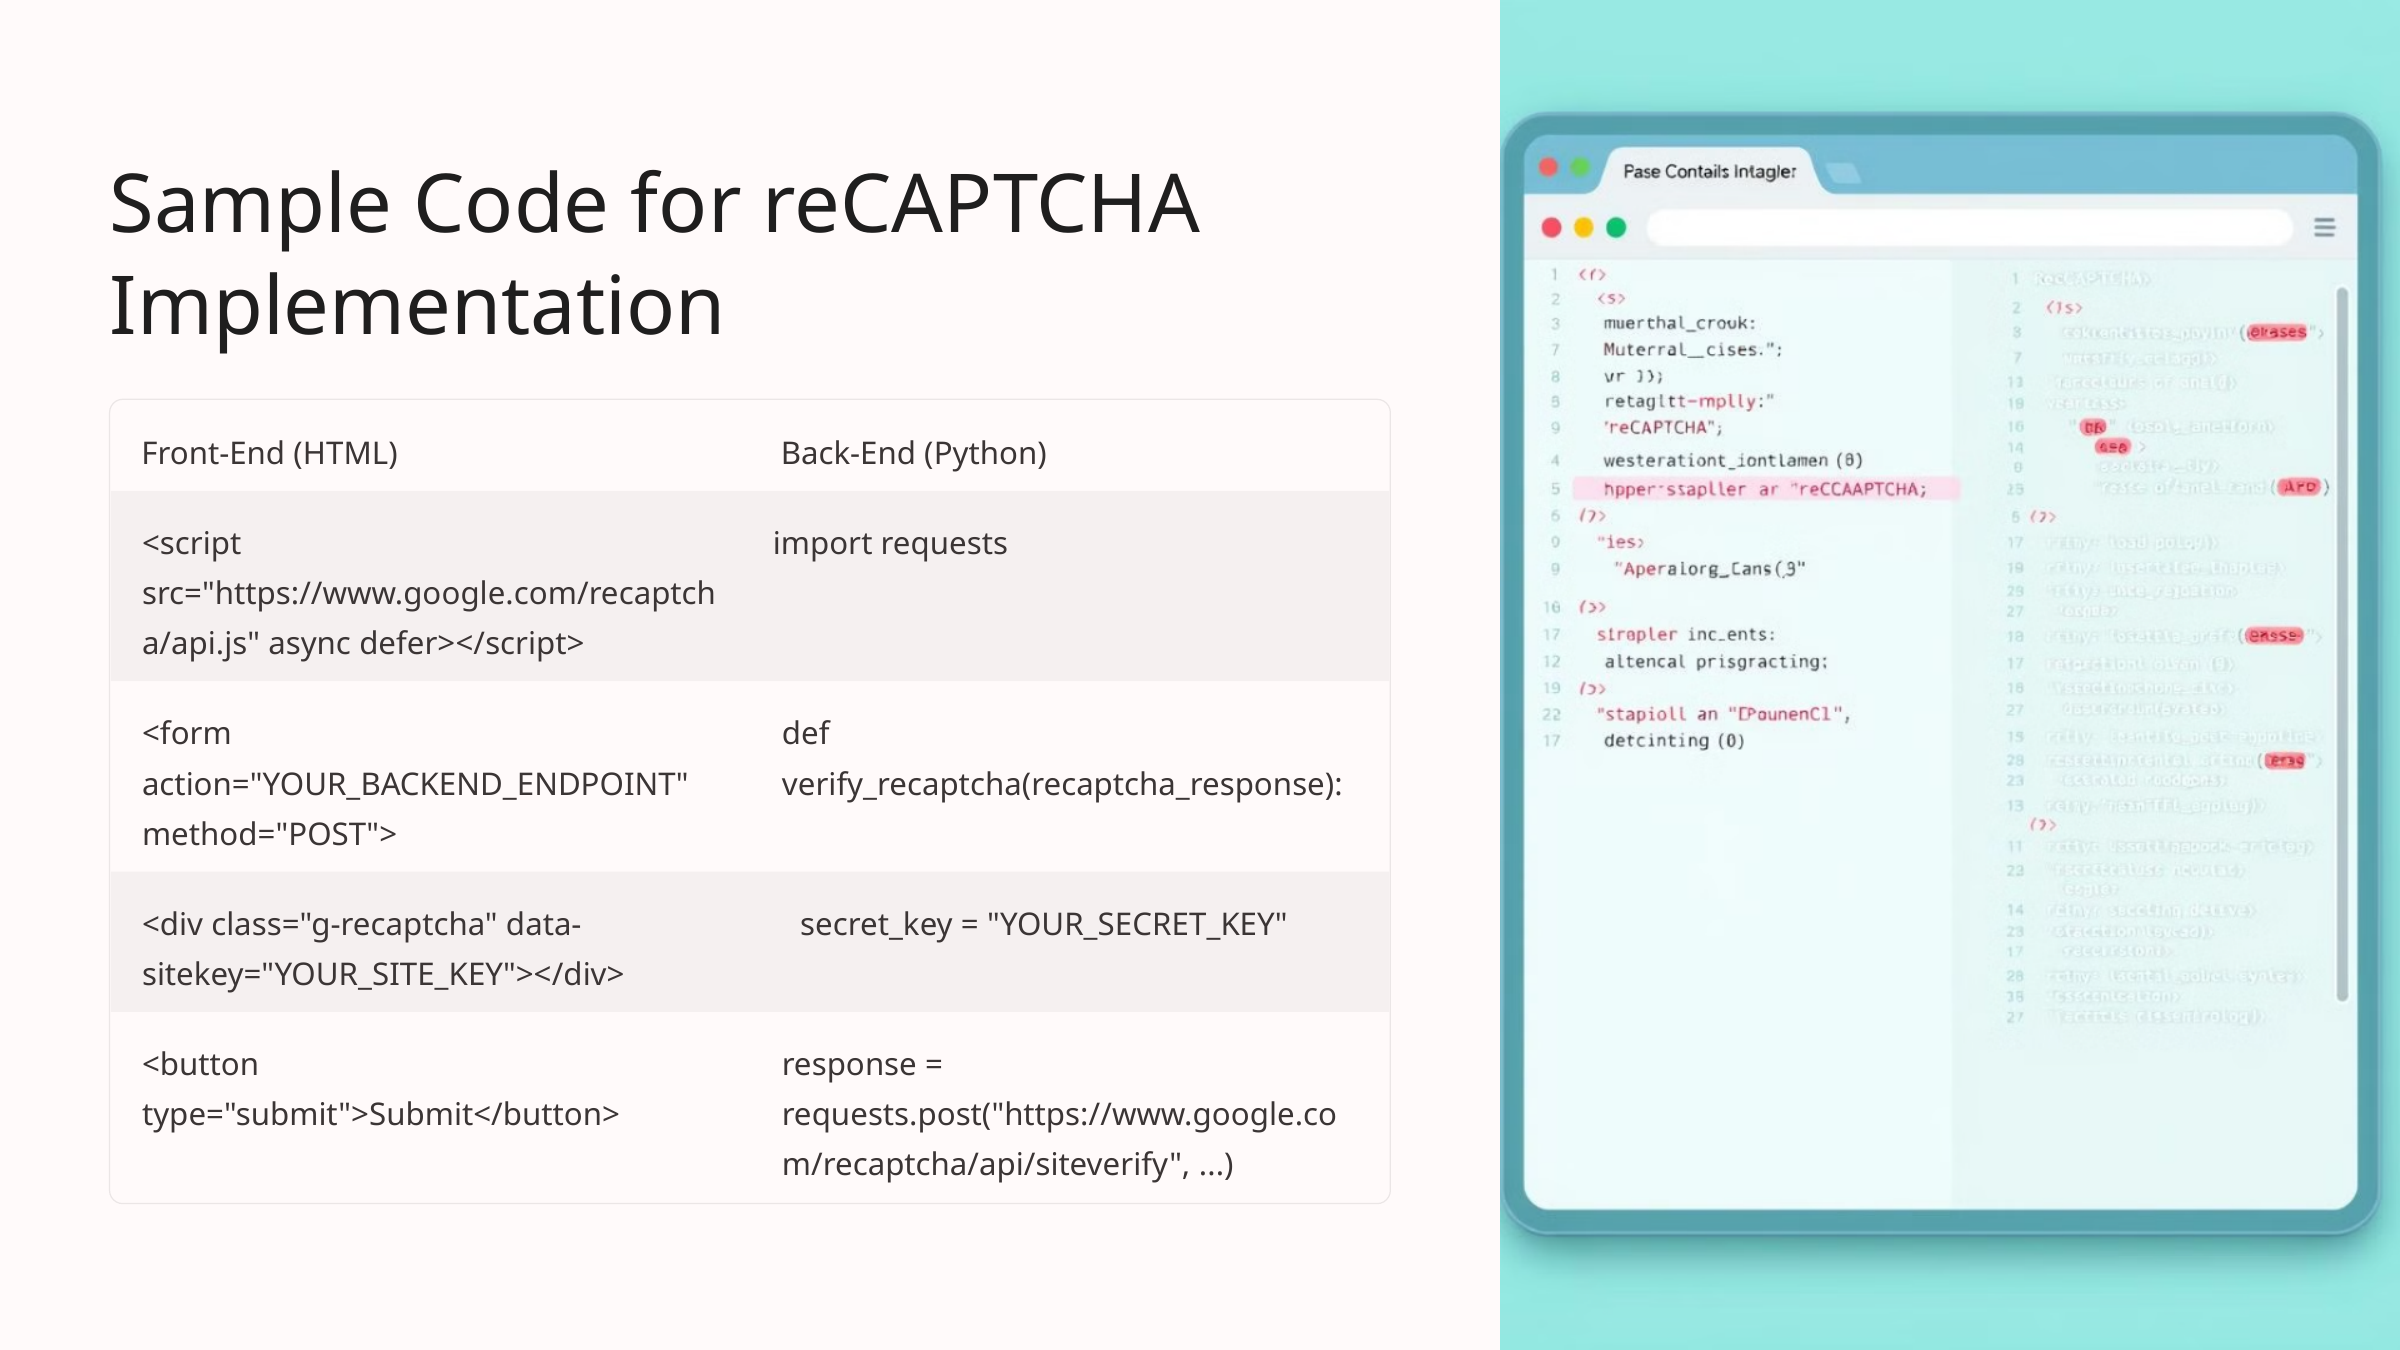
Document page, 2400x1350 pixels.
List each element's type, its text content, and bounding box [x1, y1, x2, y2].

text_box [110, 490, 1390, 681]
text_box secret_key = "YOUR_SECRET_KEY" [800, 891, 1289, 942]
text_box def verify_recaptcha(recaptcha_response): [781, 701, 1358, 802]
text_box <script src="https://www.google.com/recaptcha/api.js" async defer></script> [142, 510, 718, 661]
text_box <button type="submit">Submit</button> [142, 1031, 718, 1132]
text_box Front-End (HTML) [141, 420, 399, 471]
text_box [110, 400, 1390, 490]
text_box [110, 871, 1390, 1011]
picture [1499, 0, 2400, 1350]
text_box [110, 681, 1390, 871]
text_box Sample Code for reCAPTCHA Implementation [109, 146, 1391, 351]
text_box response = requests.post("https://www.google.com/recaptcha/api/siteverify", ...) [781, 1031, 1358, 1182]
text_box import requests [772, 510, 1009, 561]
text_box <form action="YOUR_BACKEND_ENDPOINT" method="POST"> [142, 701, 718, 852]
text_box [110, 1011, 1390, 1203]
text_box Back-End (Python) [780, 420, 1048, 471]
text_box <div class="g-recaptcha" data-sitekey="YOUR_SITE_KEY"></div> [142, 891, 718, 992]
